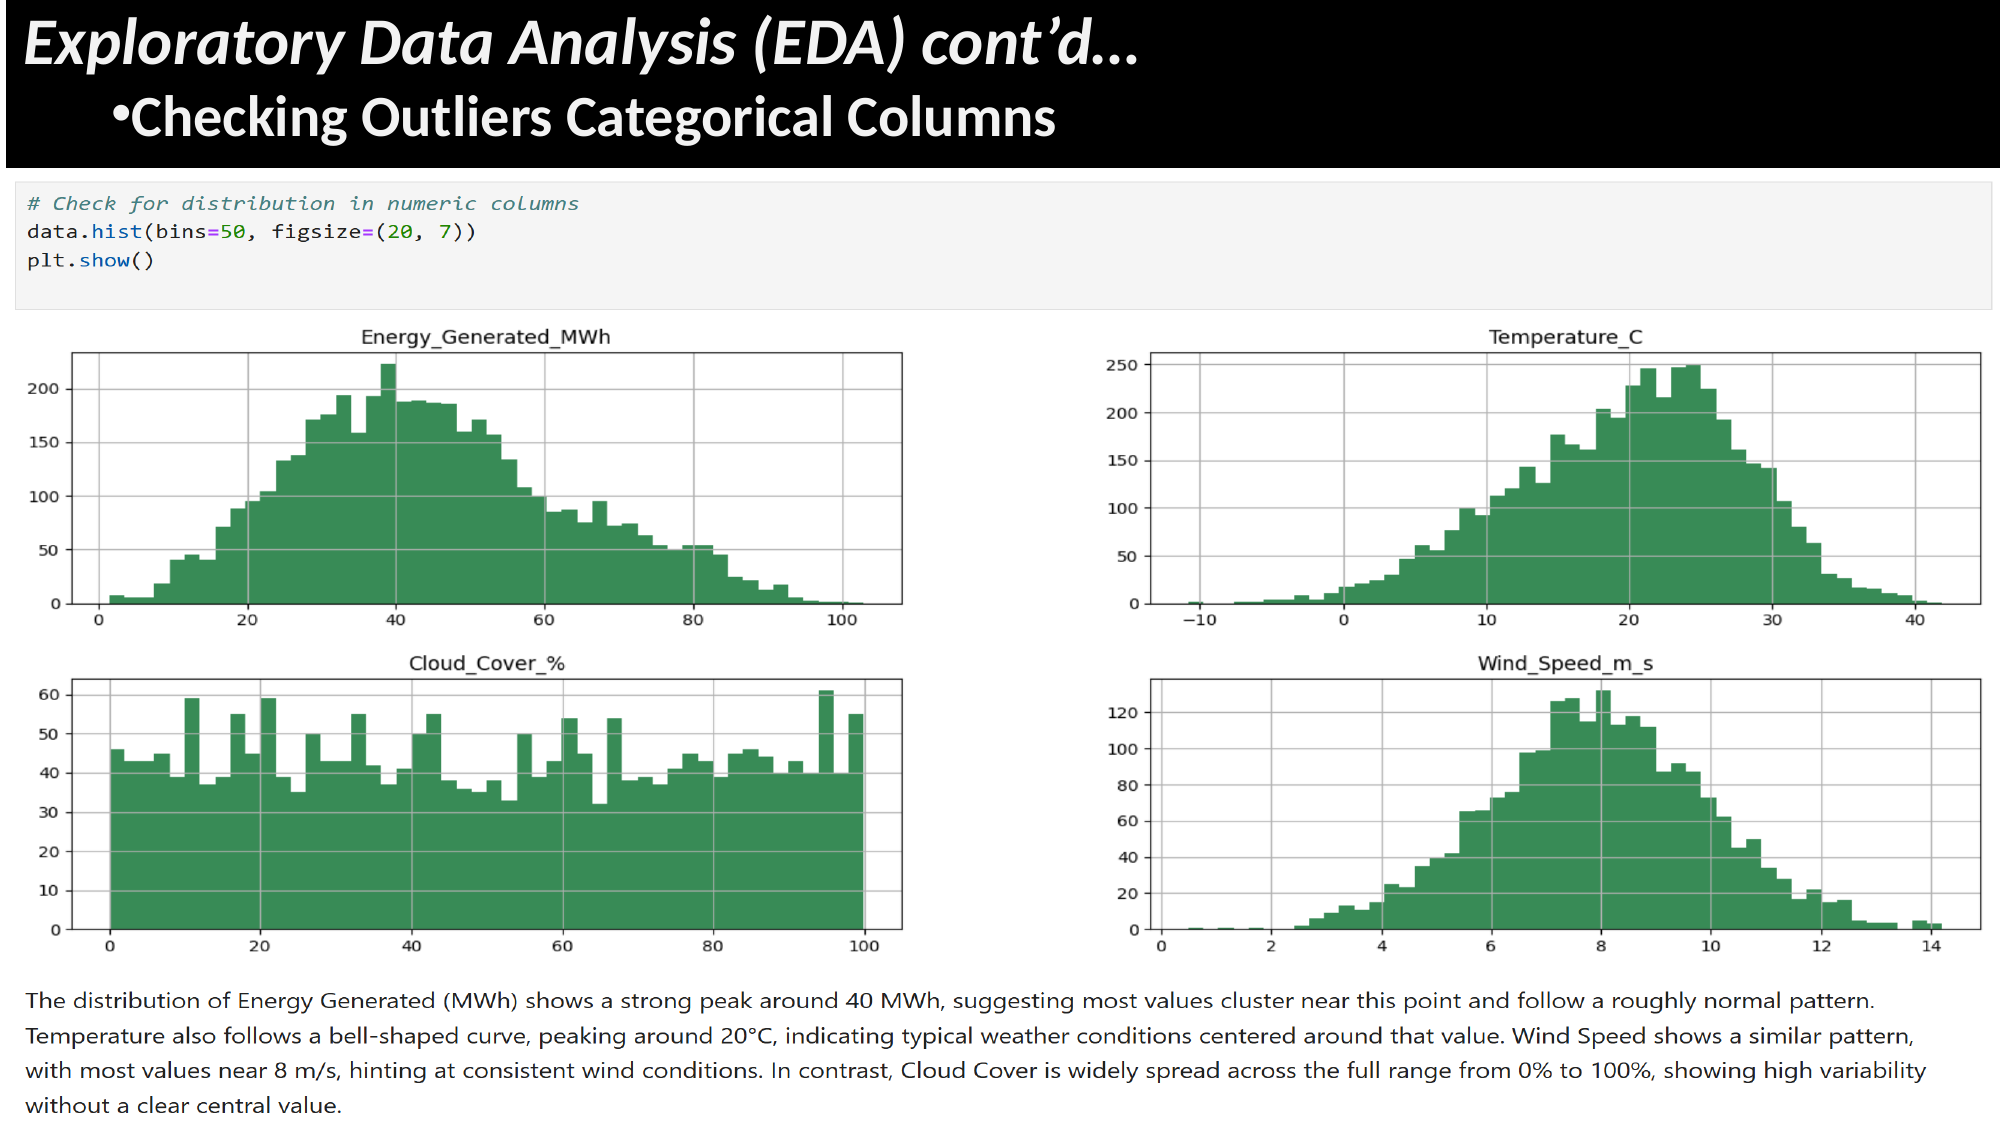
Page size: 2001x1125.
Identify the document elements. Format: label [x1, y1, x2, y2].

list [6, 0, 2000, 168]
picture [1, 168, 2000, 1125]
